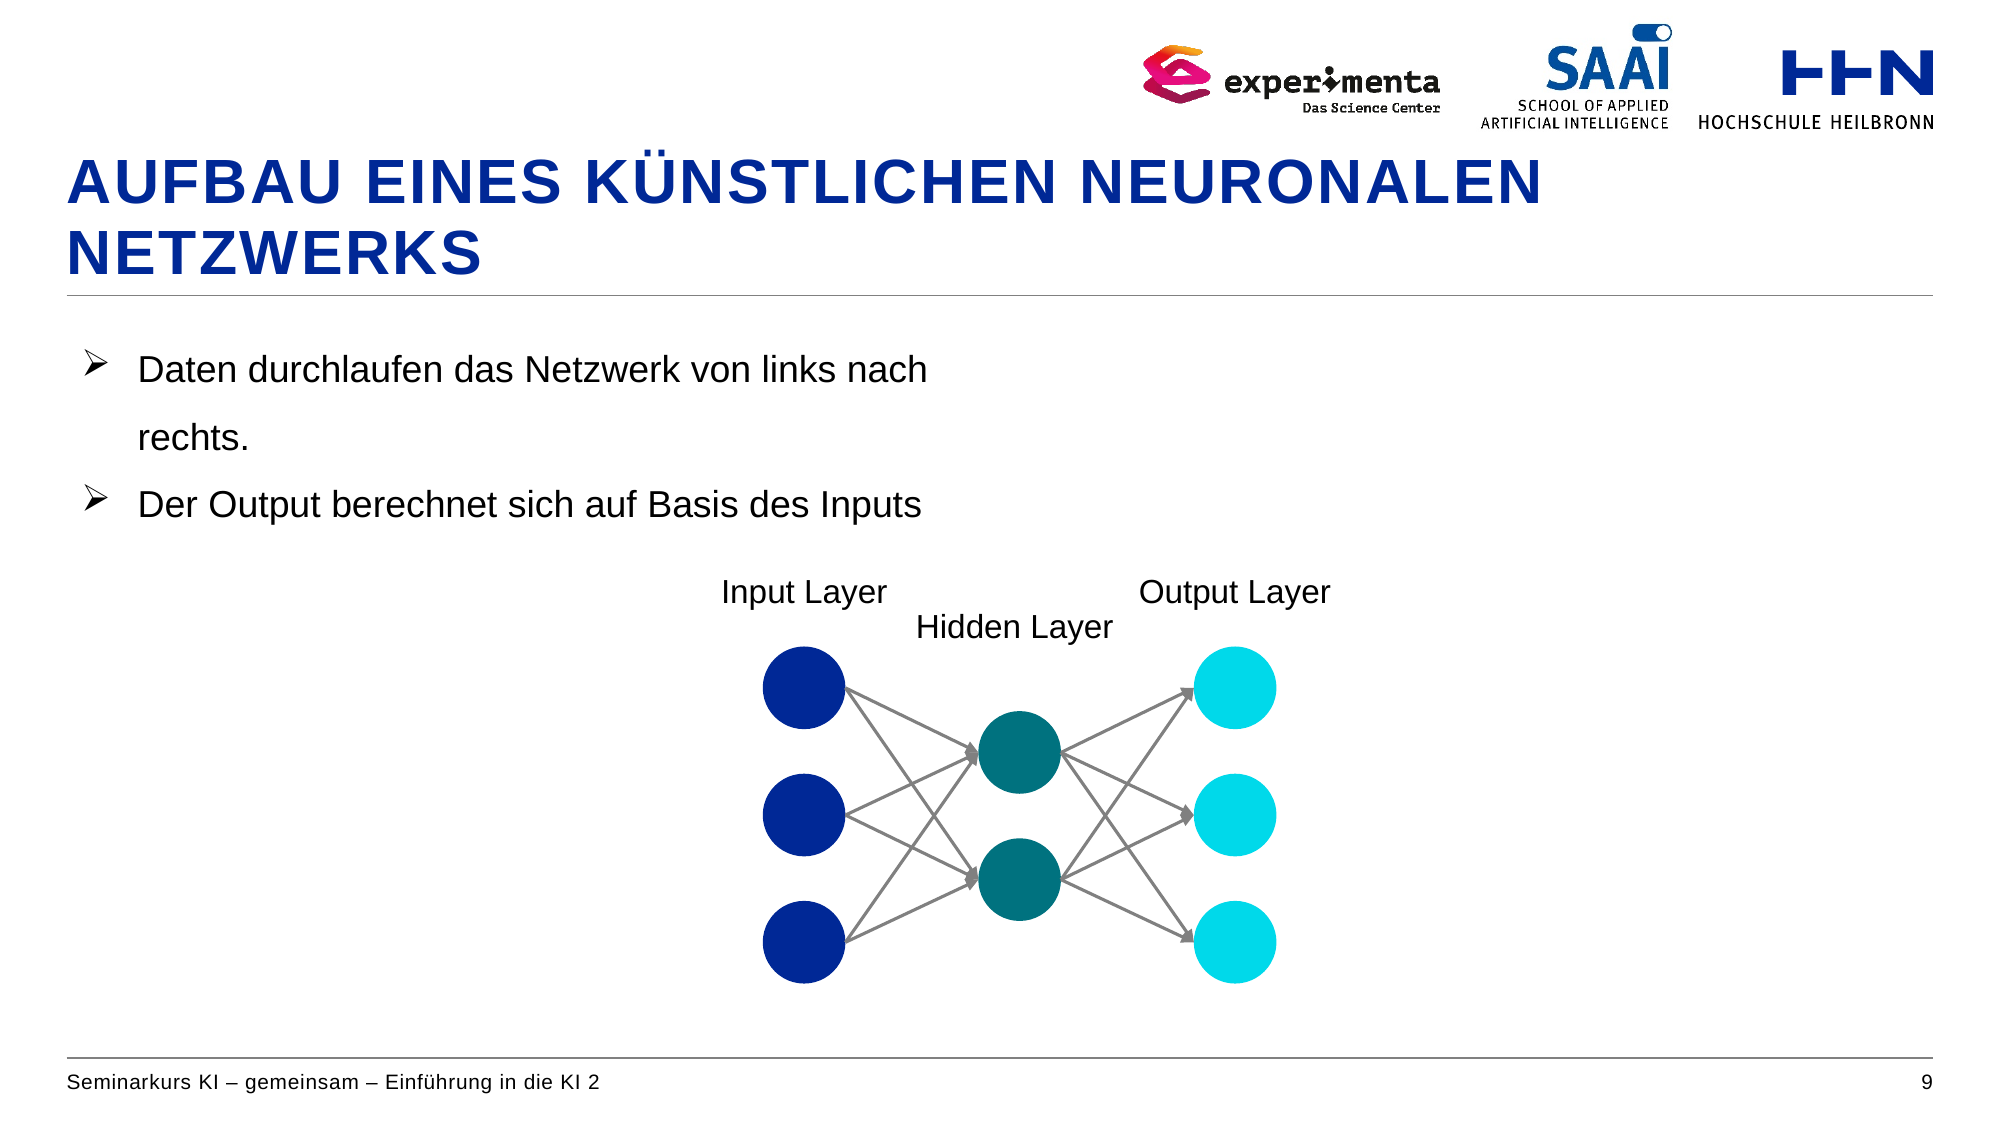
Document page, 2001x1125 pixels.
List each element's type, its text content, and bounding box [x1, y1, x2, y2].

text_box Daten durchlaufen das Netzwerk von links nach rechts. Der Output berechnet sich auf Basis des Inputs [66, 315, 1038, 600]
title Aufbau eines künstlichen Neuronalen netzwerks [66, 147, 1933, 290]
picture [1085, 1, 1677, 147]
footer Seminarkurs KI – gemeinsam – Einführung in die KI 2 [66, 1068, 1277, 1105]
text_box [698, 562, 1365, 984]
slide_number 9 [1621, 1068, 1933, 1105]
